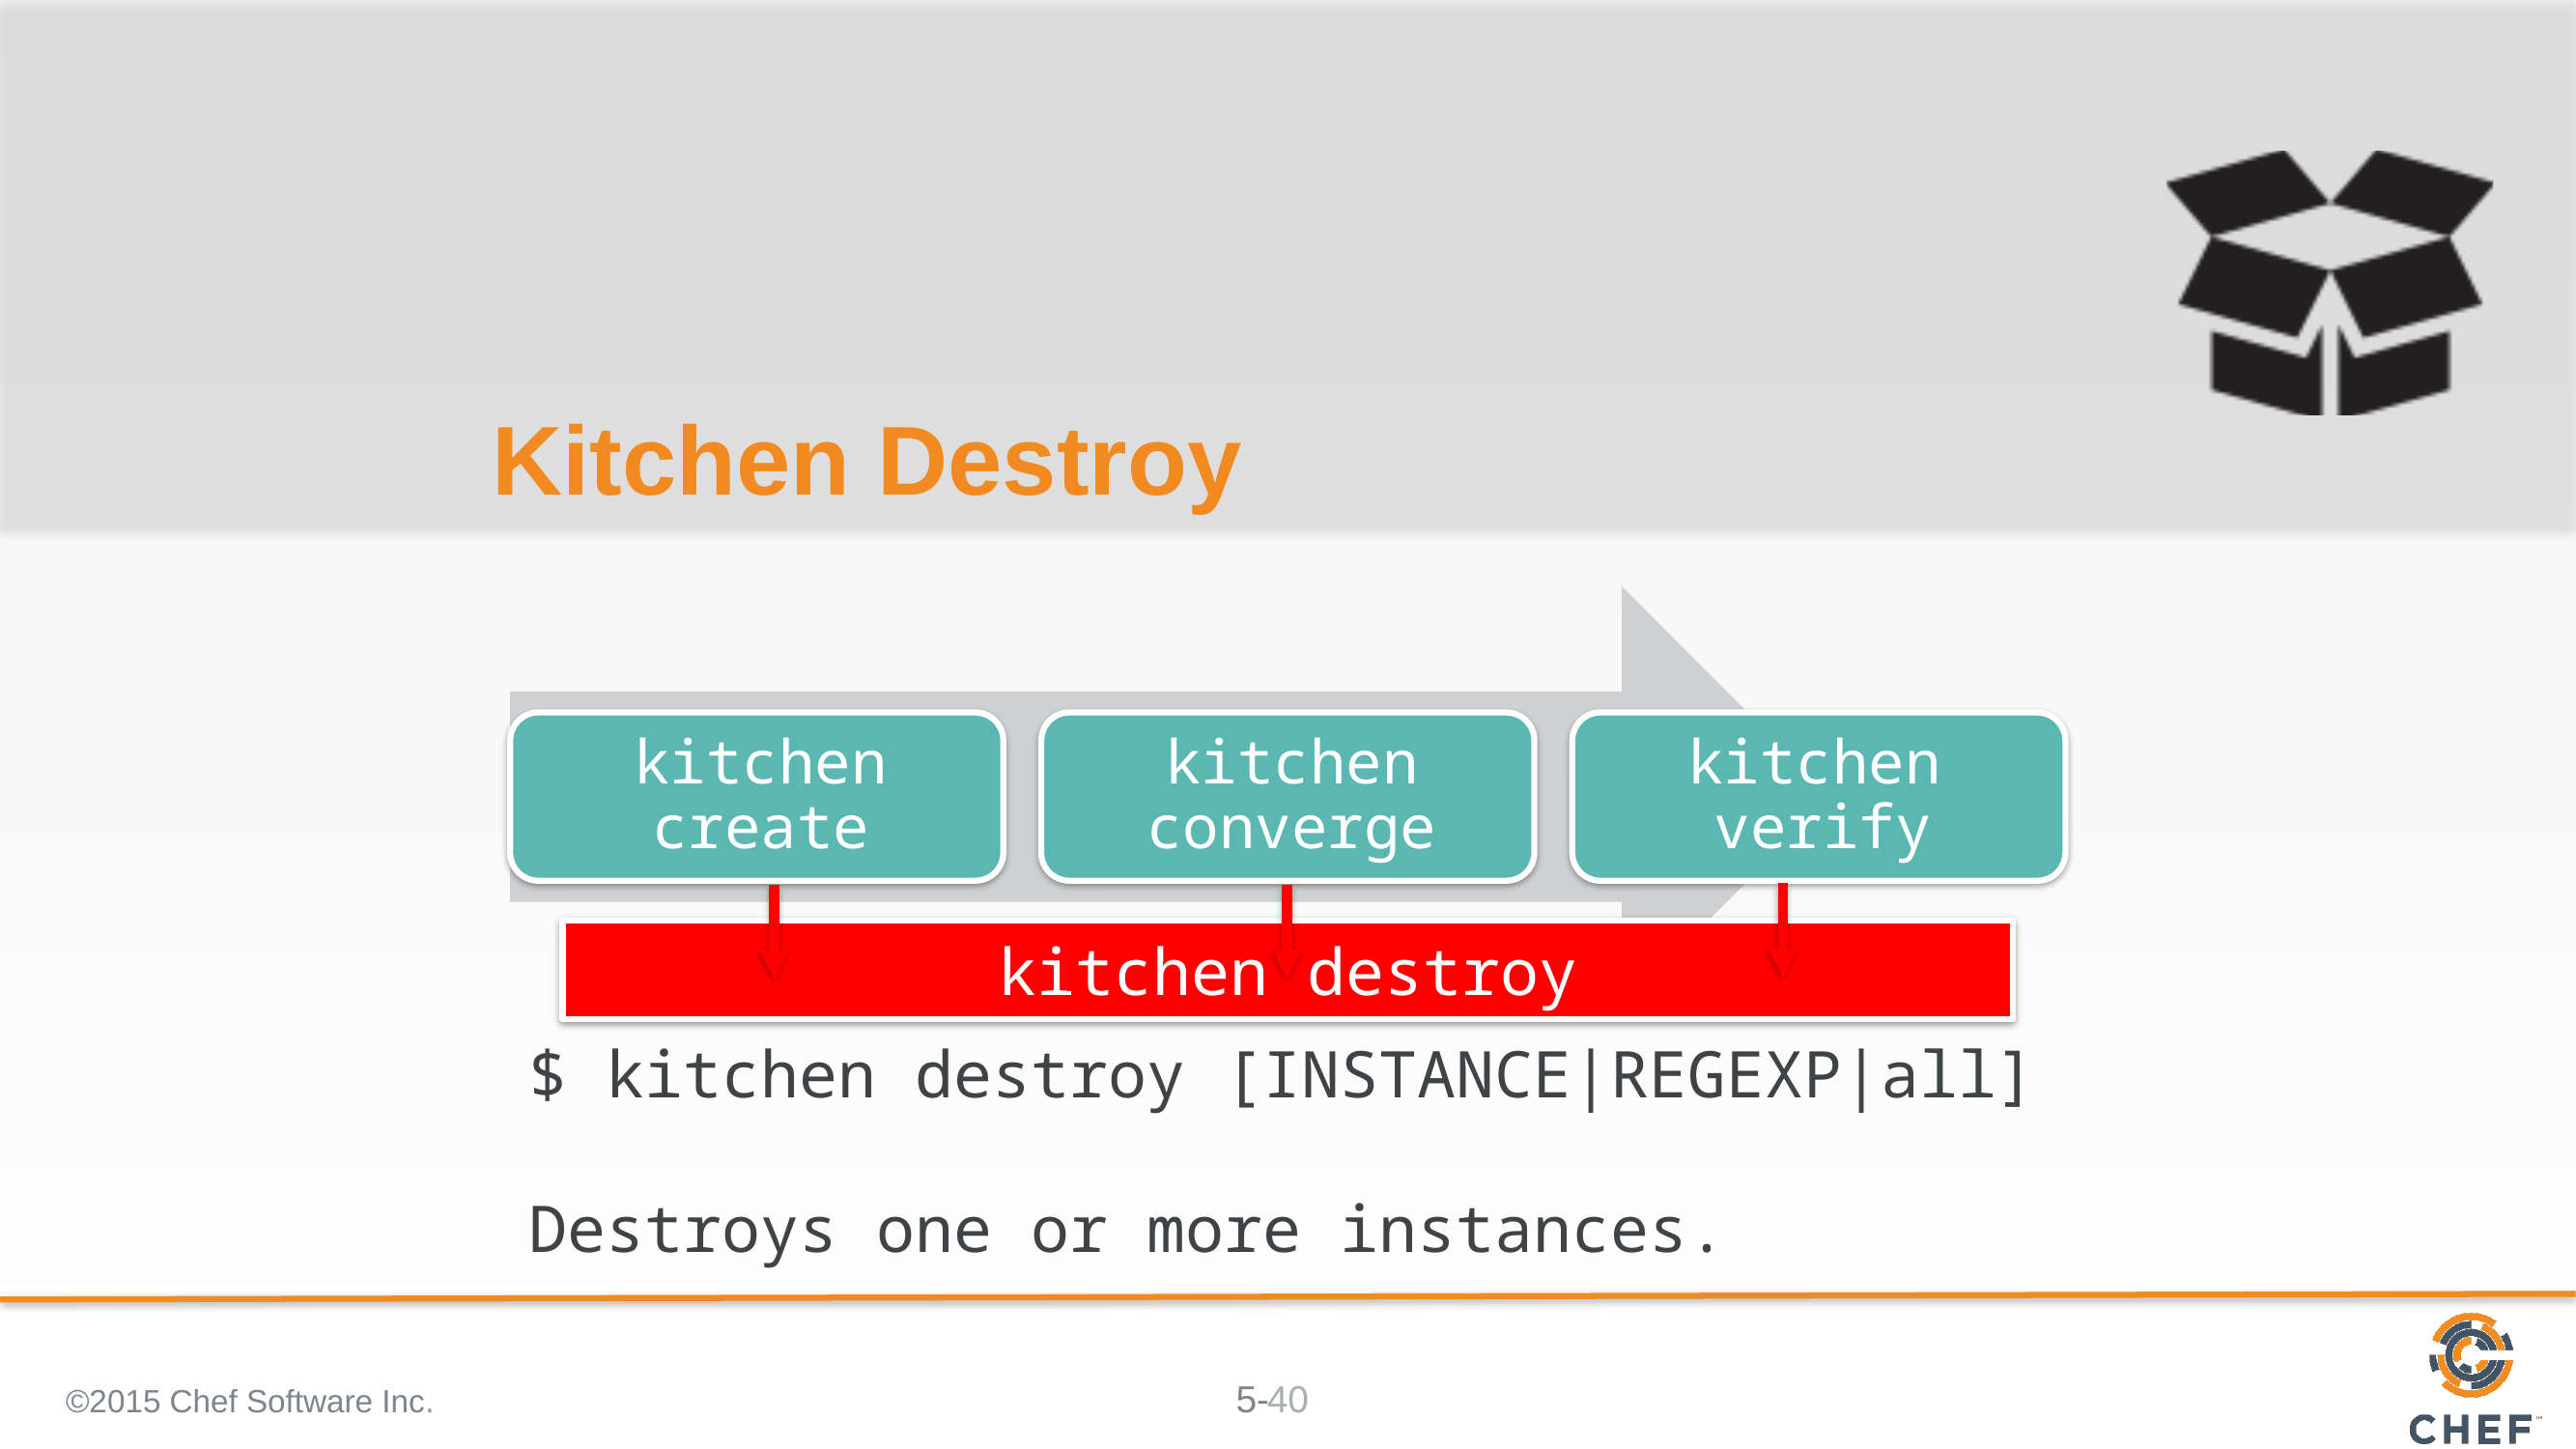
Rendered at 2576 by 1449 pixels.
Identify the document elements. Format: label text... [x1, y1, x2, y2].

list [509, 585, 2066, 1008]
slide_number 40 [998, 1359, 1578, 1437]
text_box $ kitchen destroy [INSTANCE|REGEXP|all] Destroys one or more instances. [509, 1016, 2065, 1378]
title Kitchen Destroy [477, 395, 2217, 531]
picture [2399, 1297, 2550, 1449]
text_box kitchen destroy [559, 1018, 2016, 1022]
footer ©2015 Chef Software Inc. [51, 1359, 952, 1440]
